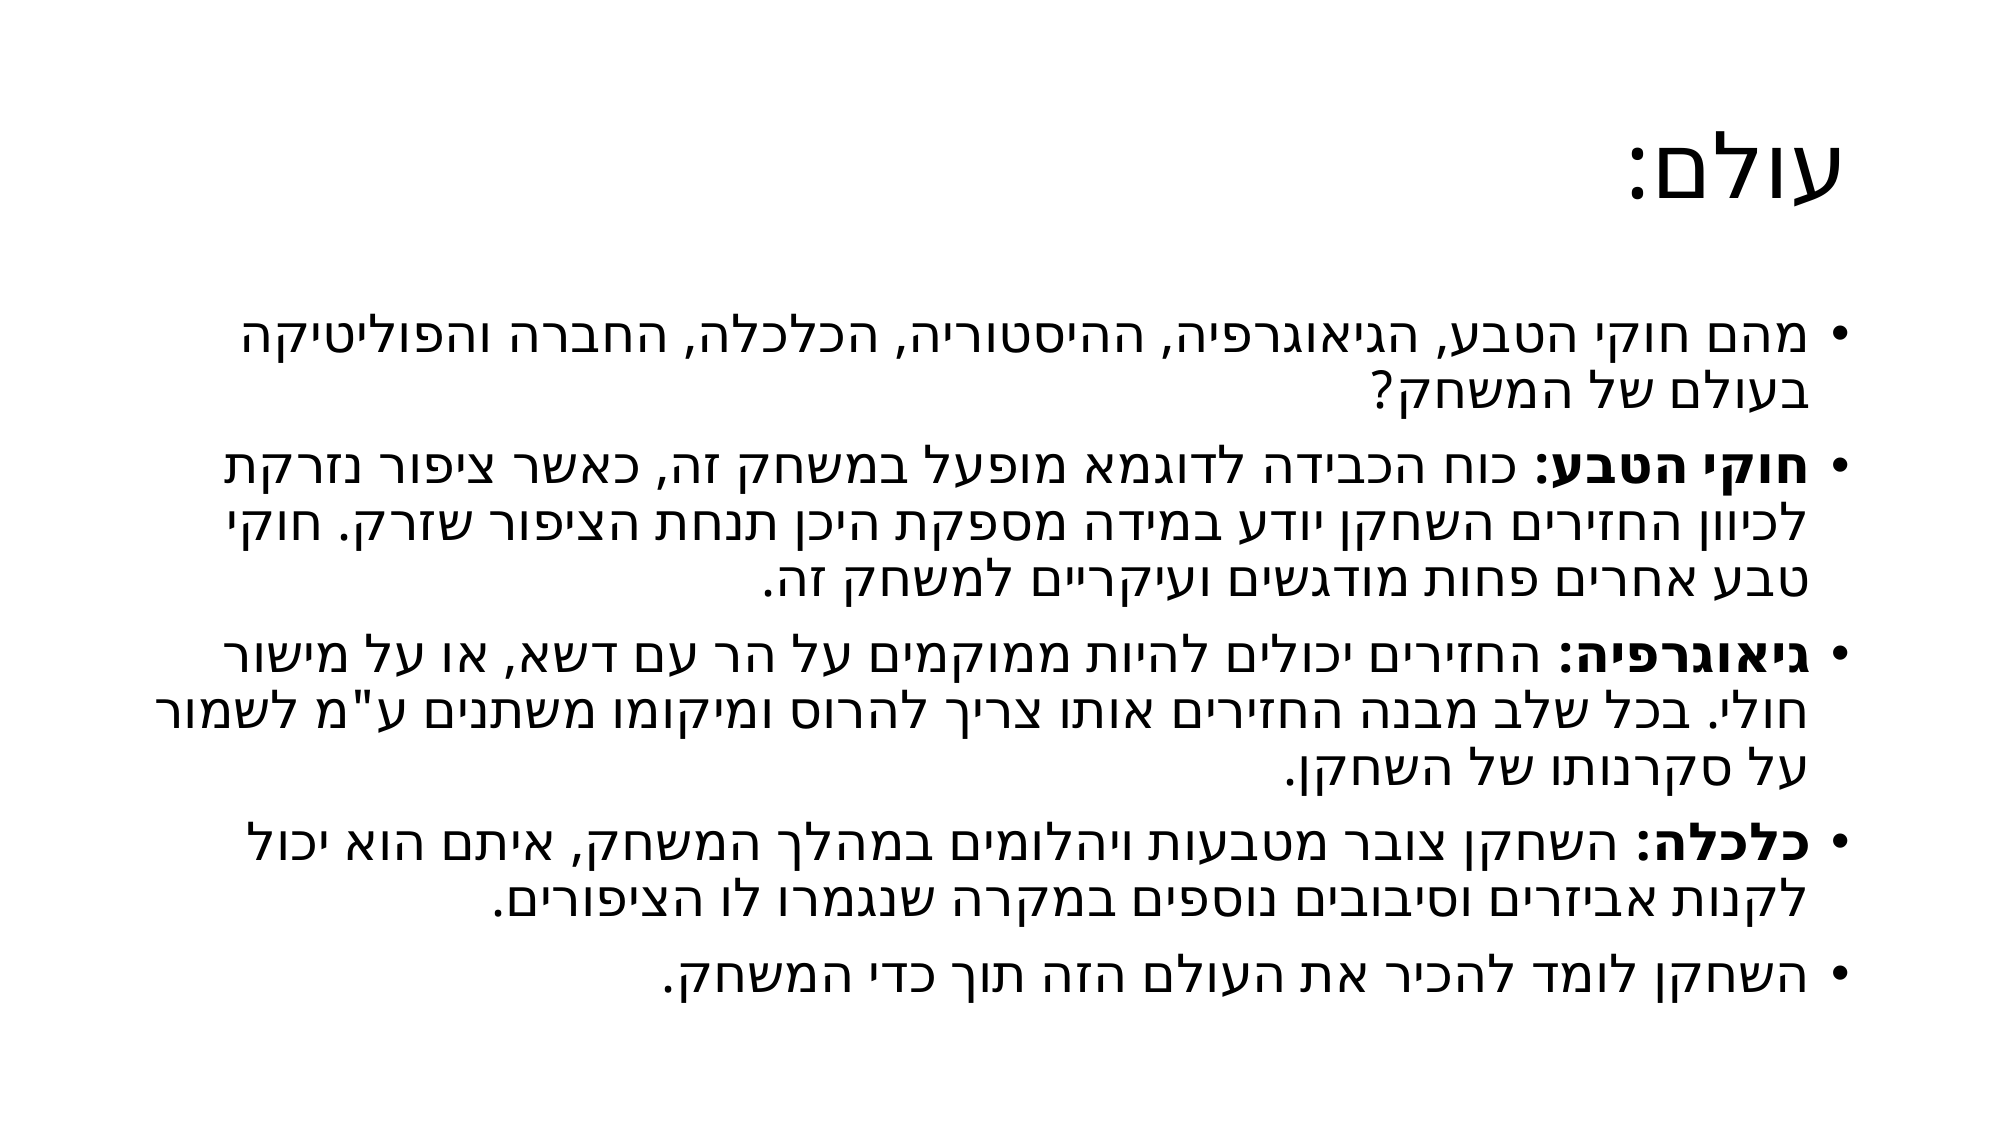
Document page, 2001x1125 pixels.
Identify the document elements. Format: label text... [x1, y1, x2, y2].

title עולם: [137, 59, 1863, 278]
list מהם חוקי הטבע, הגיאוגרפיה, ההיסטוריה, הכלכלה, החברה והפוליטיקה בעולם של המשחק? חוקי הטבע: כוח הכבידה לדוגמא מופעל במשחק זה, כאשר ציפור נזרקת לכיוון החזירים השחקן יודע במידה מספקת היכן תנחת הציפור שזרק. חוקי טבע אחרים פחות מודגשים ועיקריים למשחק זה. גיאוגרפיה: החזירים יכולים להיות ממוקמים על הר עם דשא, או על מישור חולי. בכל שלב מבנה החזירים אותו צריך להרוס ומיקומו משתנים ע"מ לשמור על סקרנותו של השחקן. כלכלה: השחקן צובר מטבעות ויהלומים במהלך המשחק, איתם הוא יכול לקנות אביזרים וסיבובים נוספים במקרה שנגמרו לו הציפורים. השחקן לומד להכיר את העולם הזה תוך כדי המשחק. [137, 299, 1863, 1014]
